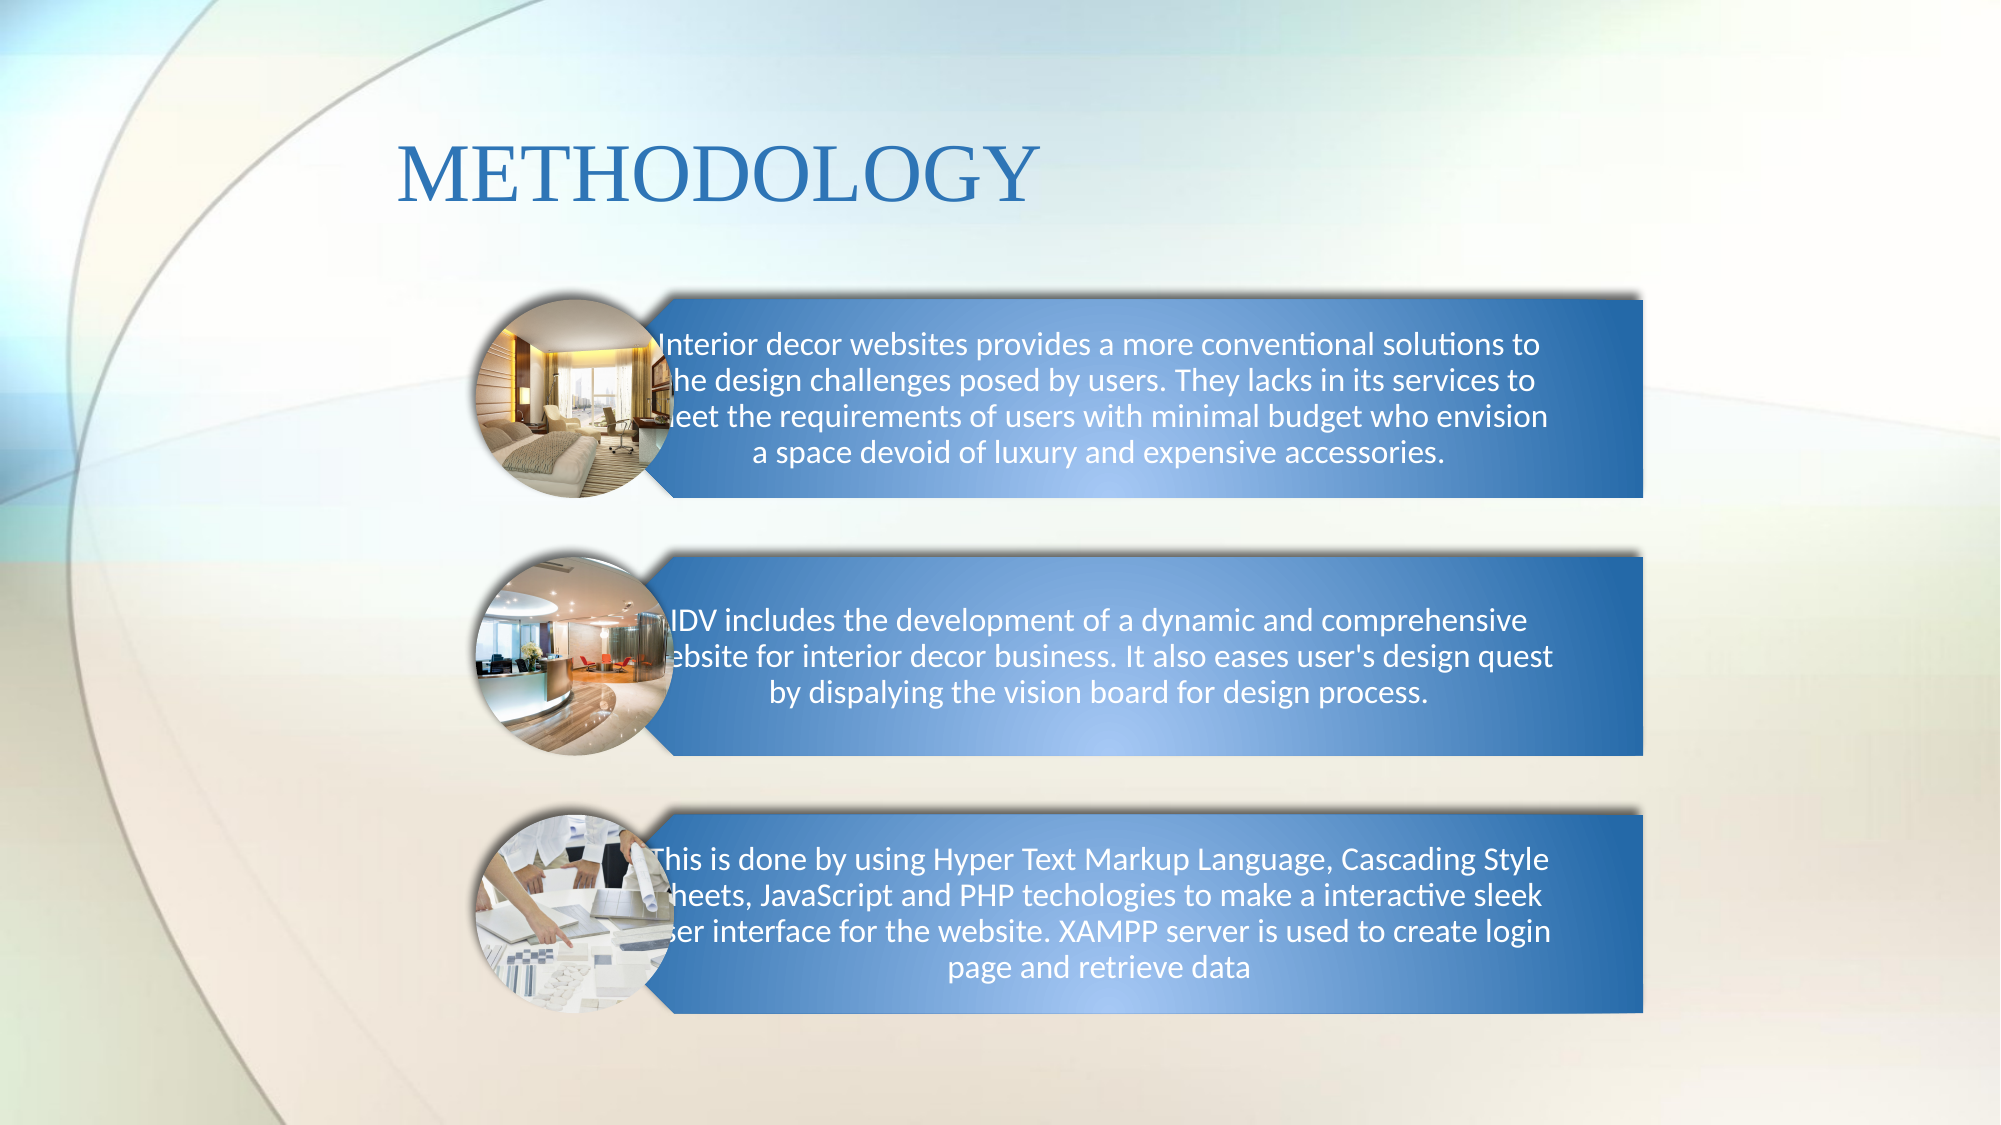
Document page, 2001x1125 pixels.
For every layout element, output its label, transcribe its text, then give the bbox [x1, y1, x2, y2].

picture [0, 0, 2001, 1125]
title METHODOLOGY [381, 59, 1863, 278]
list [255, 299, 1863, 1014]
